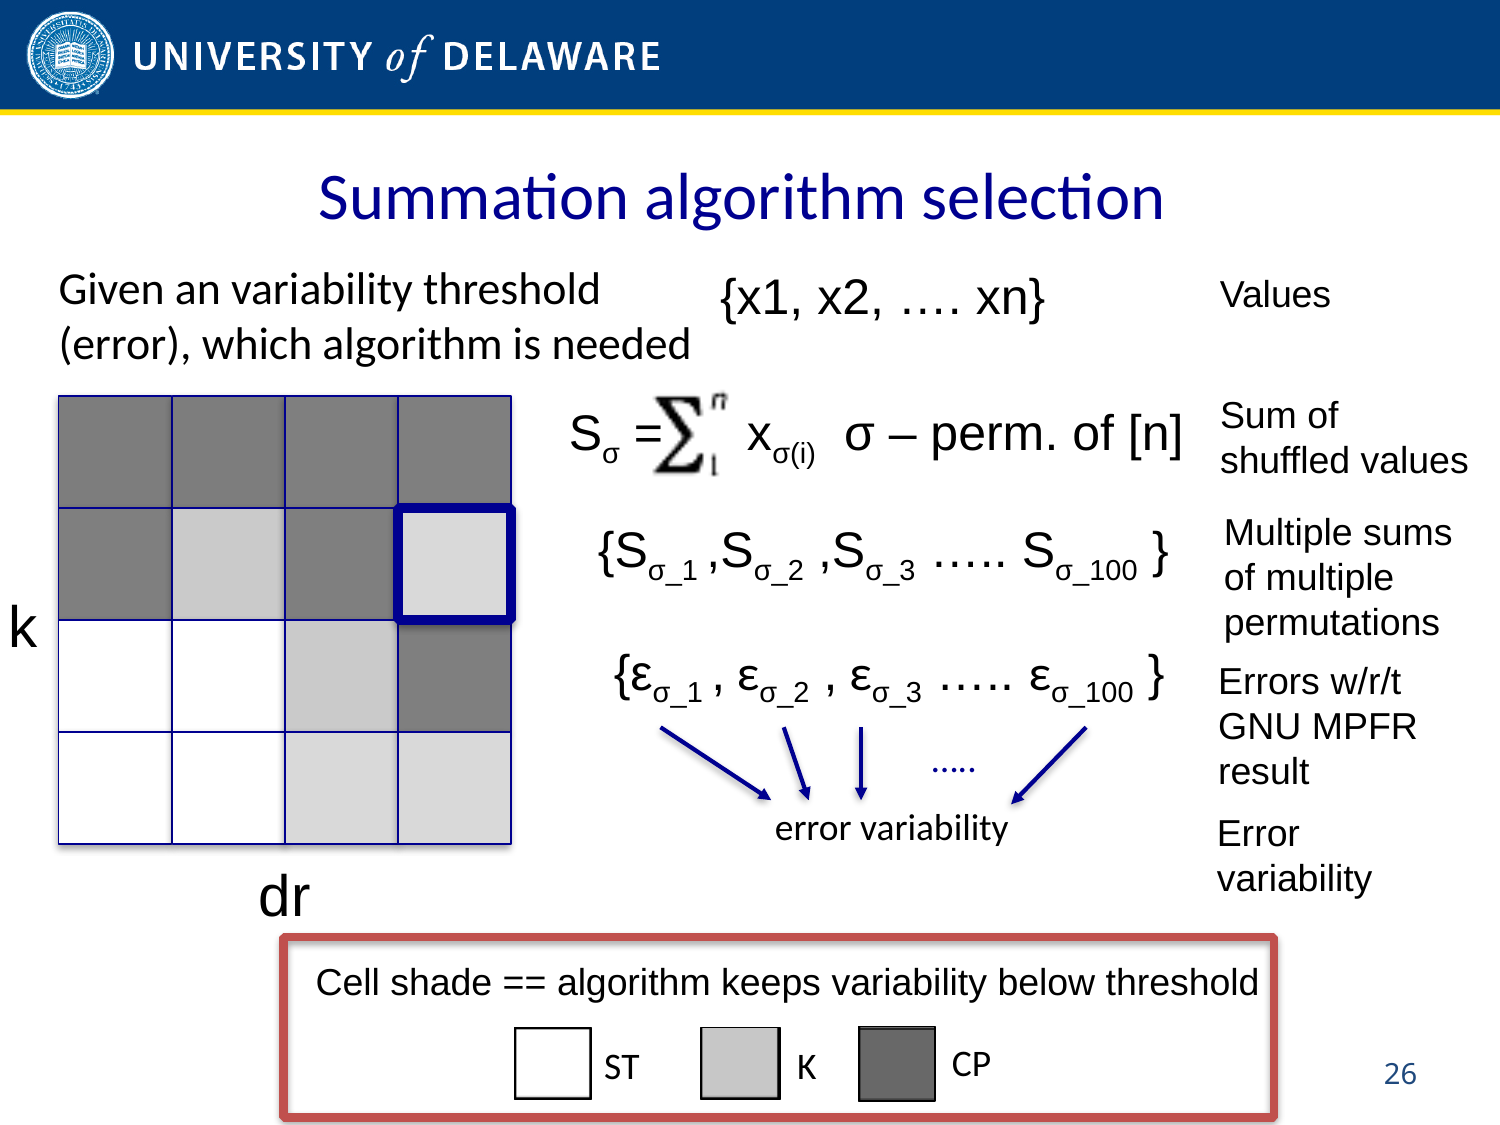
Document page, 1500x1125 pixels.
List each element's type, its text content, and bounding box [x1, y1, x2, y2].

text_box [660, 727, 772, 801]
text_box Given an variability threshold (error), which algorithm is needed [43, 251, 725, 377]
text_box {x1, x2, …. xn} [725, 257, 1054, 333]
text_box Sσ = xσ(i) σ – perm. of [n] [764, 393, 1212, 477]
picture [0, 0, 1500, 1125]
text_box [283, 936, 1275, 1118]
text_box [858, 1026, 1002, 1101]
text_box dr [251, 853, 357, 936]
text_box Error variability [1209, 801, 1381, 907]
text_box error variability [758, 795, 1034, 856]
text_box ….. [924, 727, 985, 788]
text_box Multiple sums of multiple permutations [1216, 499, 1471, 650]
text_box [514, 1027, 648, 1100]
text_box Sσ = xσ(i) σ – perm. of [n] [561, 393, 642, 477]
slide_number 26 [1074, 1041, 1426, 1104]
text_box Values [1212, 262, 1339, 323]
text_box Sum of shuffled values [1212, 383, 1477, 489]
text_box {Sσ_1 ,Sσ_2 ,Sσ_3 ….. Sσ_100 } [590, 510, 1191, 594]
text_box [58, 395, 512, 845]
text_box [701, 1027, 827, 1100]
text_box {εσ_1 , εσ_2 , εσ_3 ….. εσ_100 } [606, 632, 1187, 716]
text_box k [0, 581, 46, 667]
text_box [1011, 727, 1087, 805]
text_box Errors w/r/t GNU MPFR result [1210, 649, 1447, 800]
text_box [783, 727, 811, 801]
title Summation algorithm selection [74, 110, 1426, 275]
text_box [854, 727, 868, 801]
